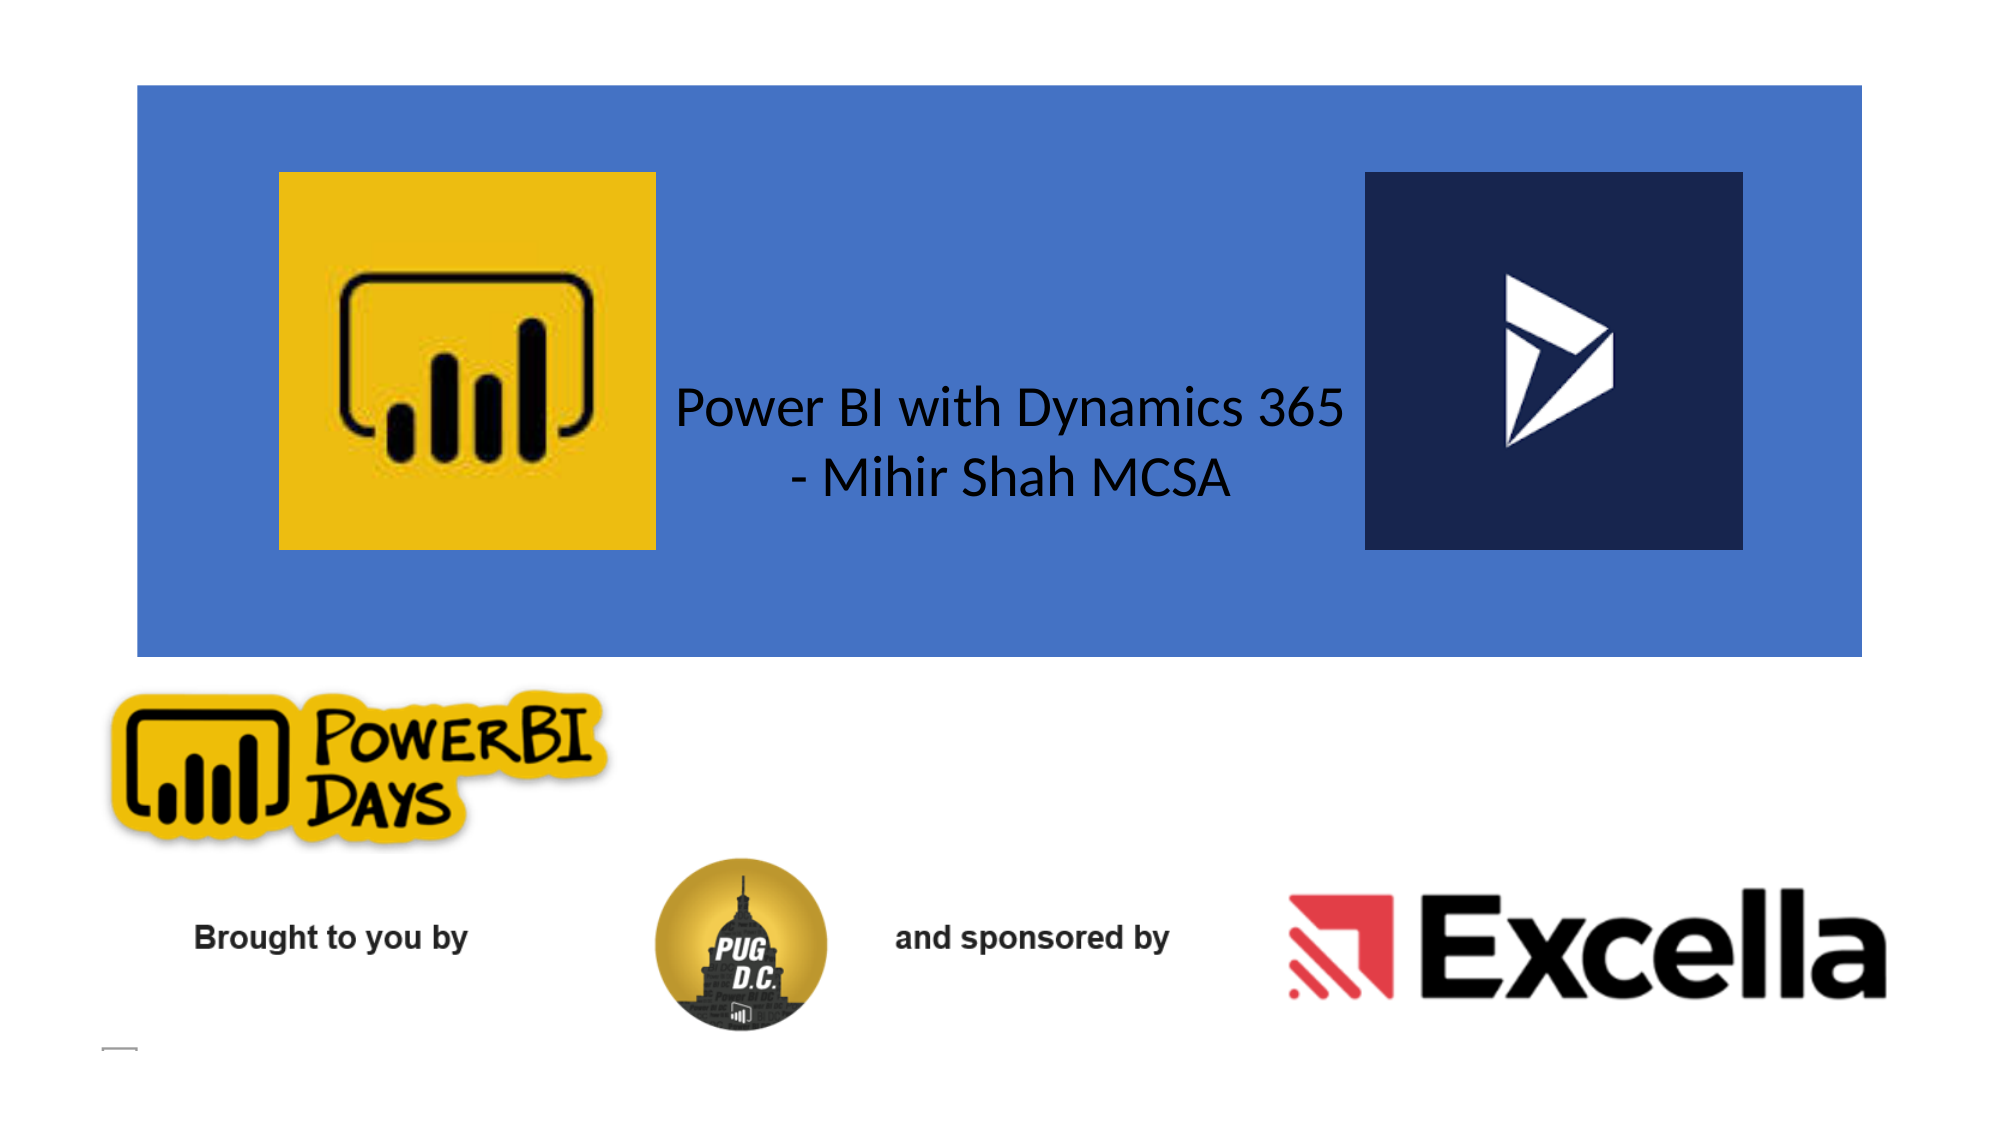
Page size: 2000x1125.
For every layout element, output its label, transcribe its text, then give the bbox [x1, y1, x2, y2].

picture [91, 657, 1912, 1051]
picture [279, 172, 656, 550]
picture [1365, 172, 1743, 550]
text_box [136, 84, 1863, 657]
text_box Power BI with Dynamics 365 - Mihir Shah MCSA [656, 360, 1365, 516]
